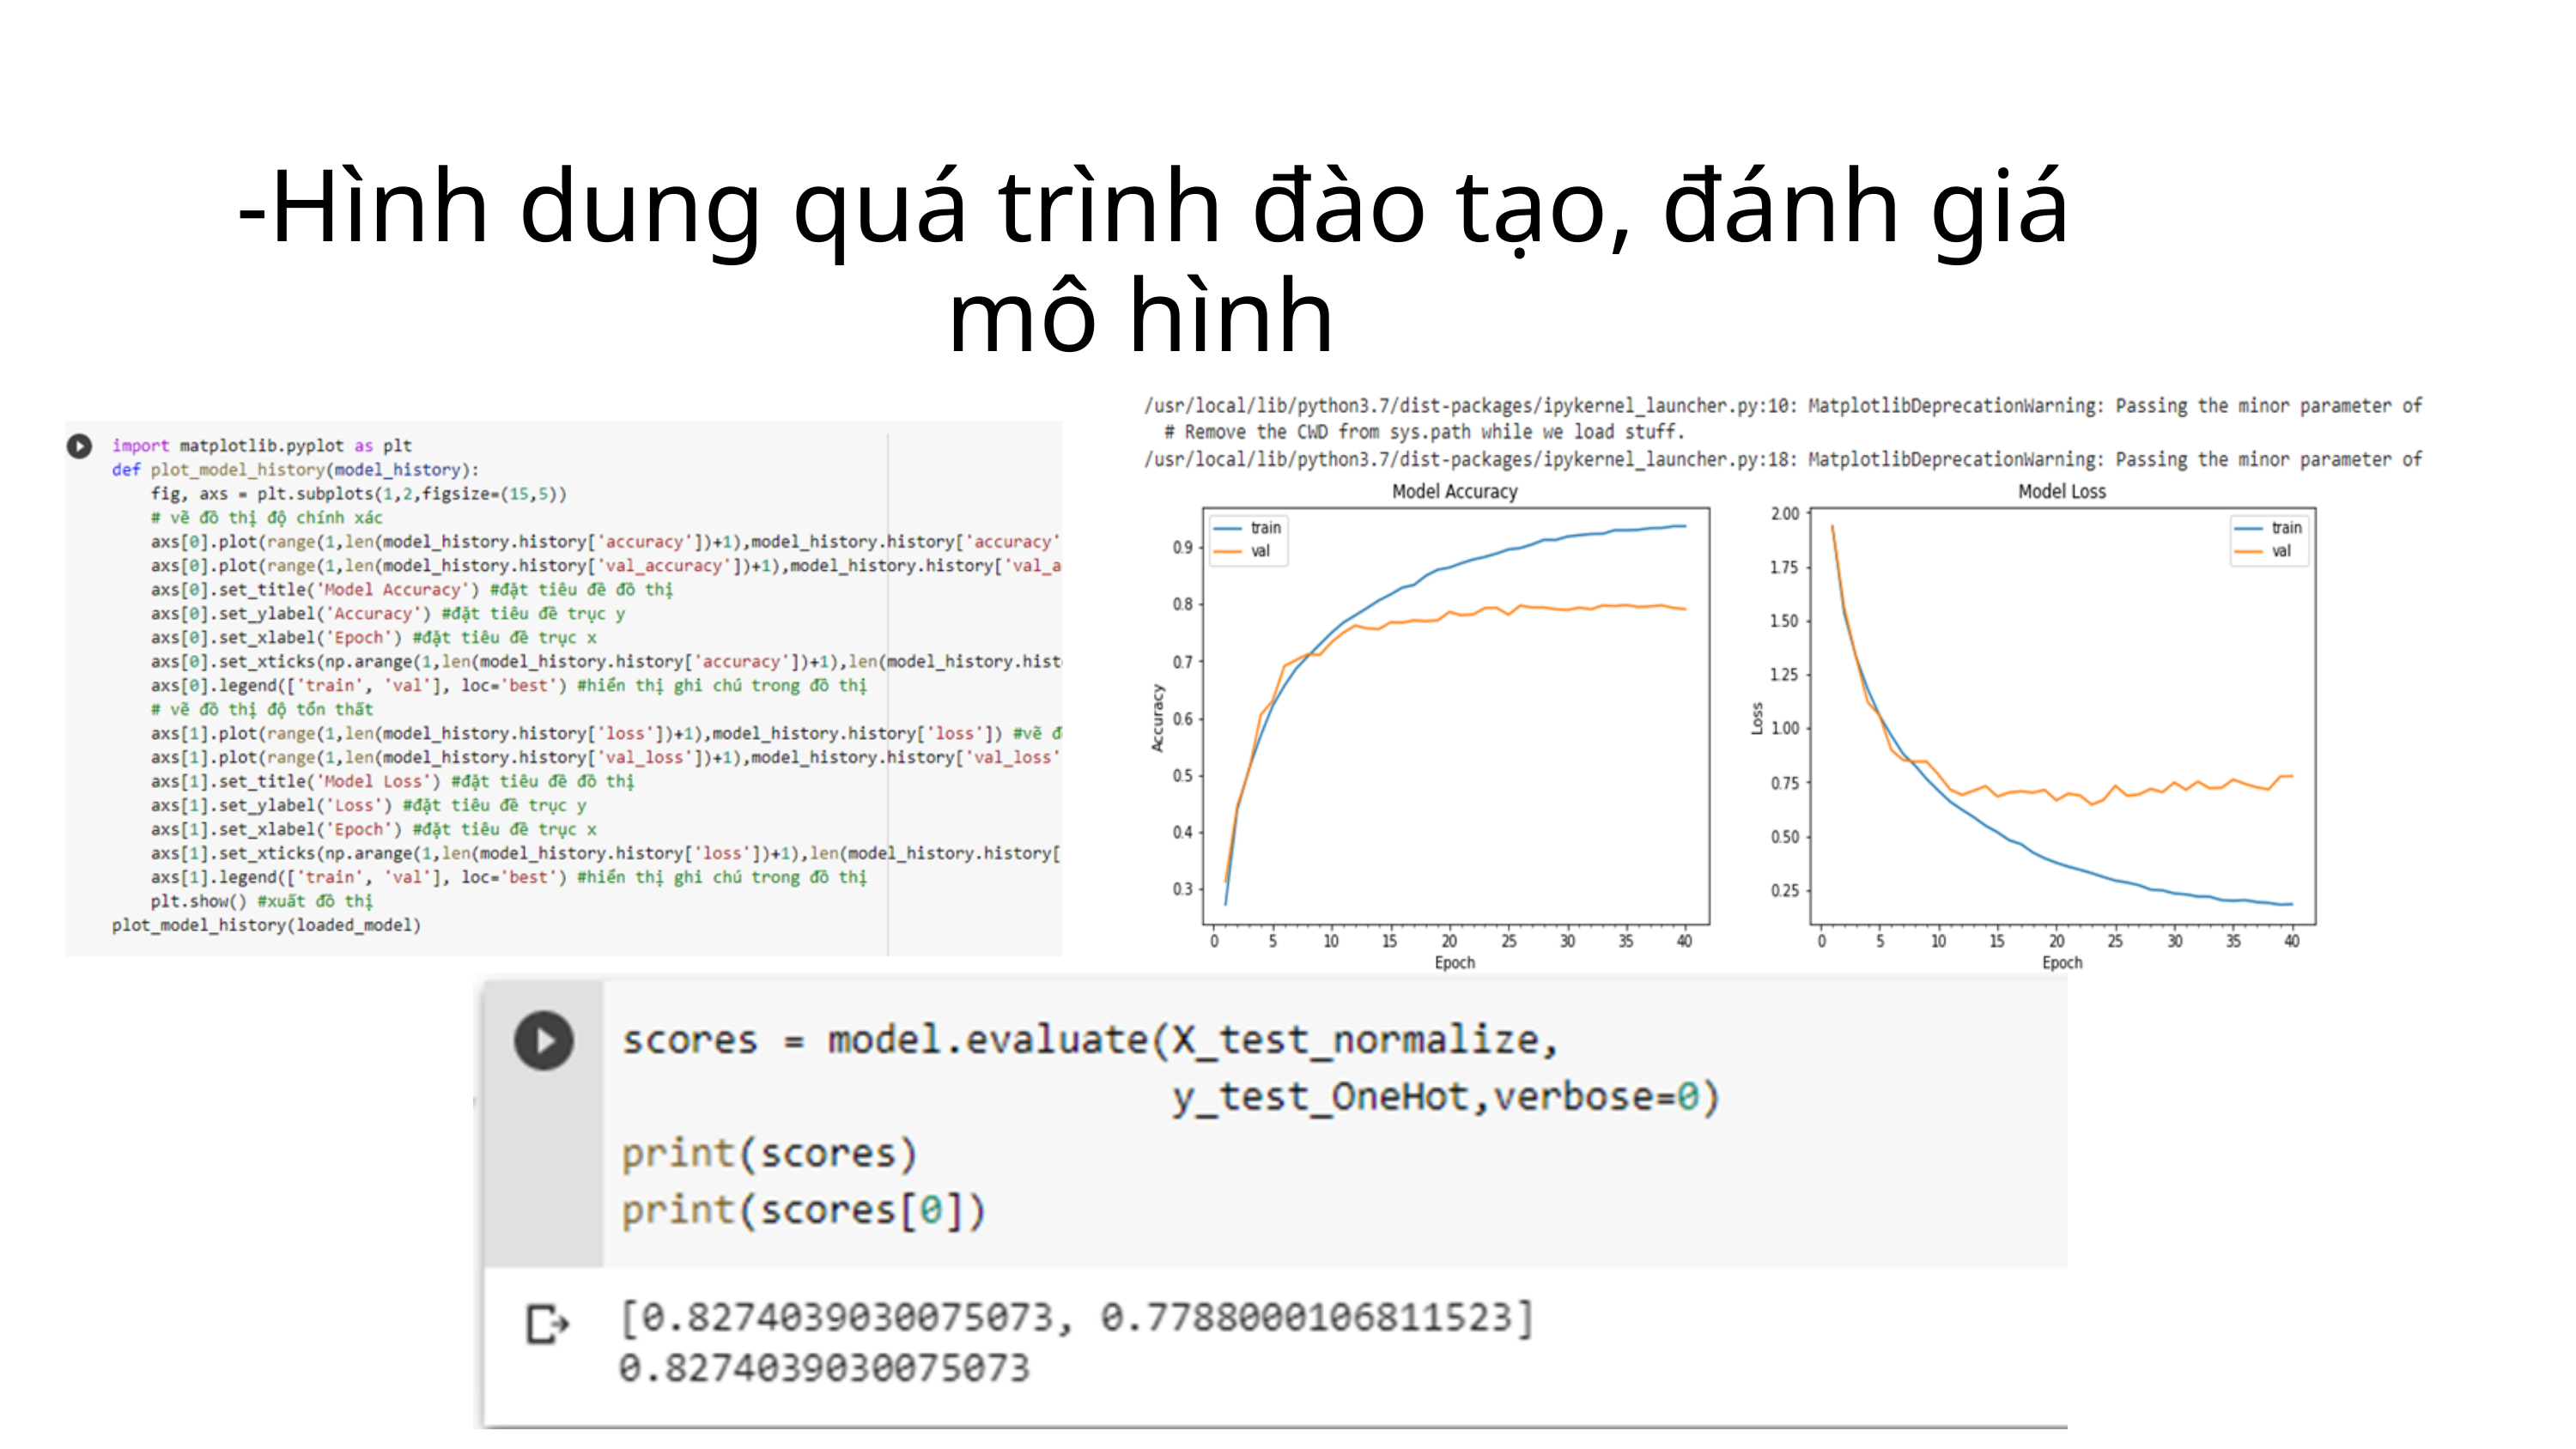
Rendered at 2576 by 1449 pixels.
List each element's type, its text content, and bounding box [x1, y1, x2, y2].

picture [64, 419, 1063, 956]
text_box -Hình dung quá trình đào tạo, đánh giá mô hình [189, 151, 2121, 373]
picture [473, 382, 2432, 1429]
